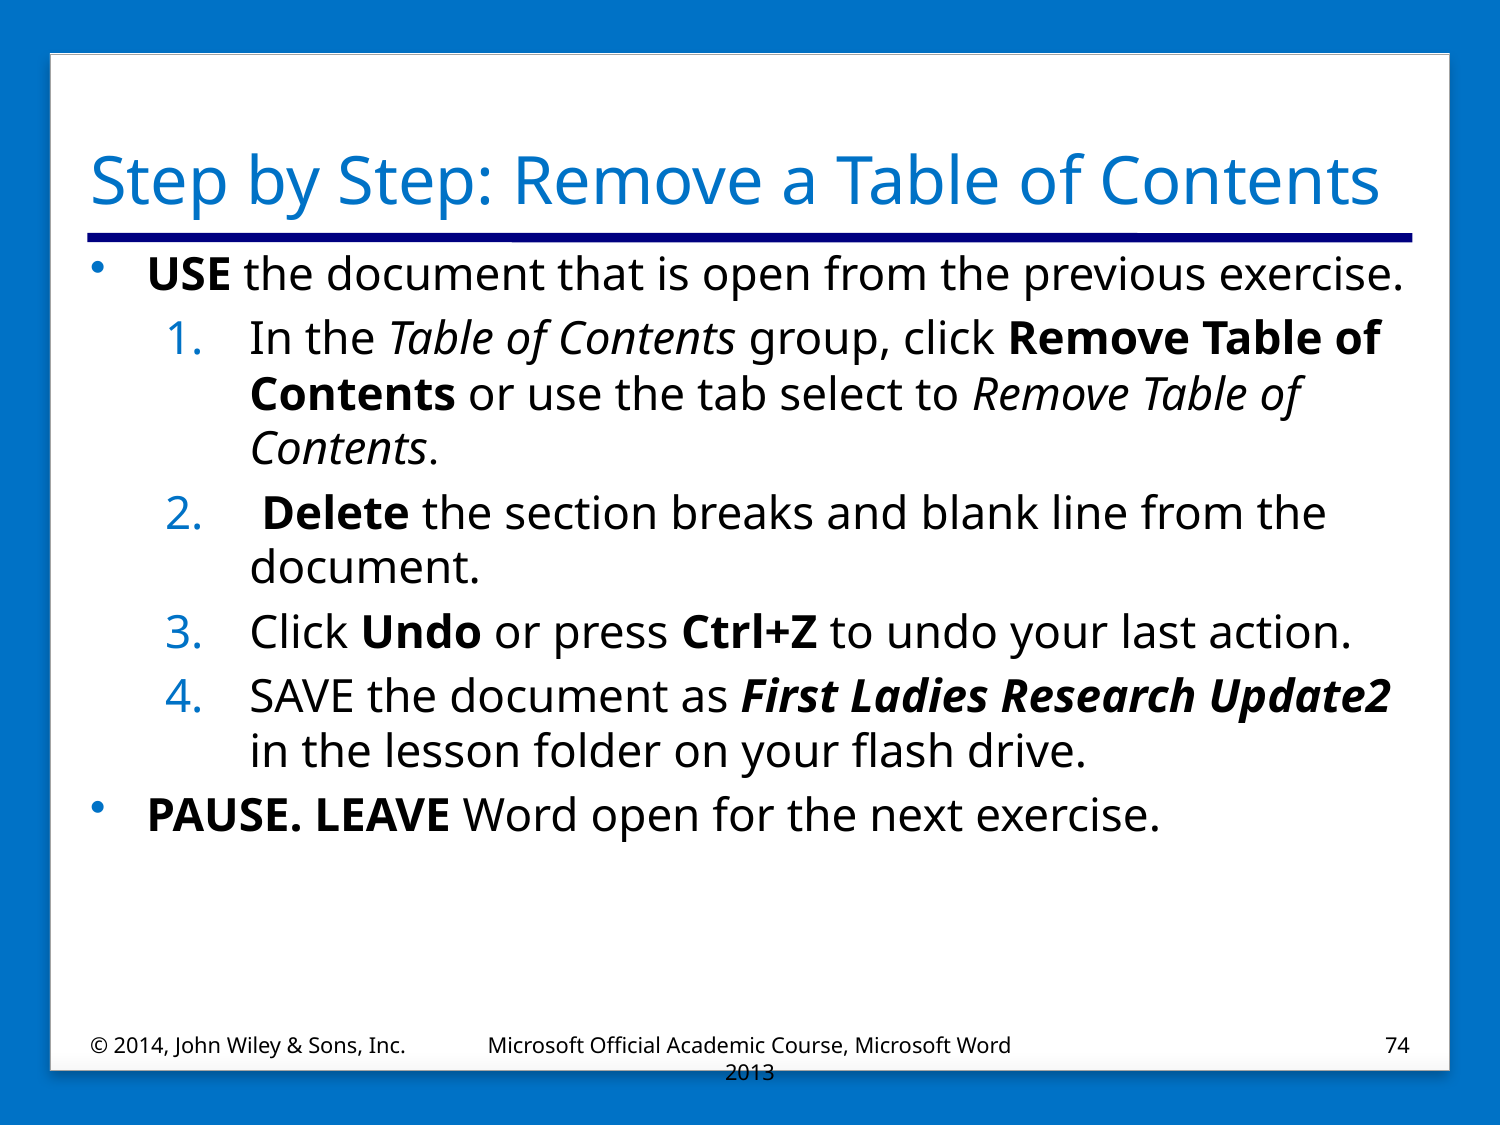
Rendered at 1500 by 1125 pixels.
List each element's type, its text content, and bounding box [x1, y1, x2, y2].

slide_number 74 [1074, 1024, 1426, 1103]
list USE the document that is open from the previous exercise. In the Table of Contents group, click Remove Table of Contents or use the tab select to Remove Table of Contents. Delete the section breaks and blank line from the document. Click Undo or press Ctrl+Z to undo your last action. SAVE the document as First Ladies Research Update2 in the lesson folder on your flash drive. PAUSE. LEAVE Word open for the next exercise. [75, 237, 1425, 1063]
title Step by Step: Remove a Table of Contents [74, 74, 1426, 226]
slide_number © 2014, John Wiley & Sons, Inc. [74, 1024, 426, 1103]
footer Microsoft Official Academic Course, Microsoft Word 2013 [449, 1024, 1051, 1103]
